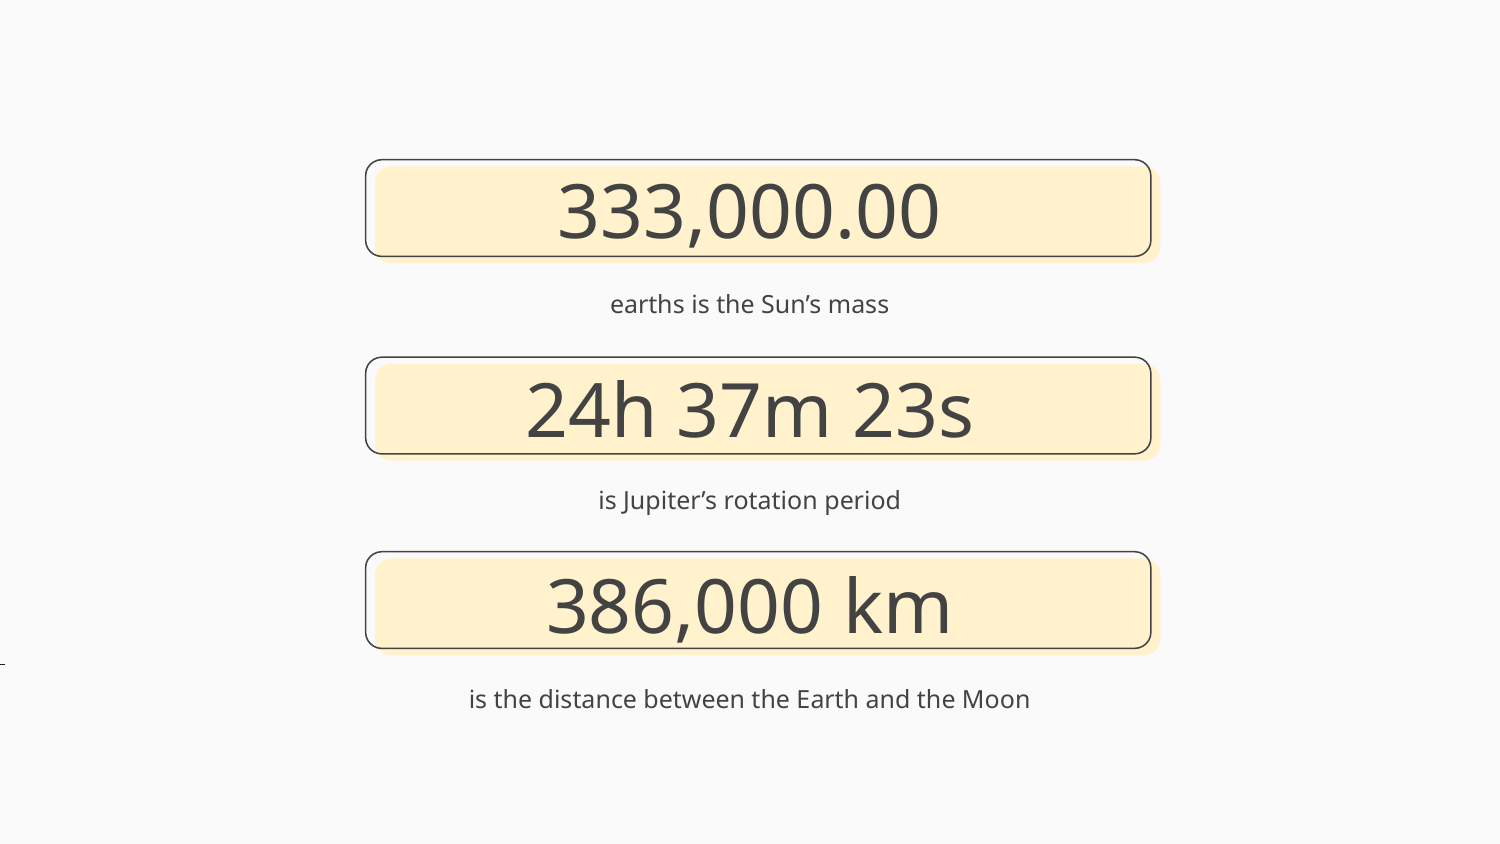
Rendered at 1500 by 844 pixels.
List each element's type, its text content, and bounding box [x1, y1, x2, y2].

subtitle is the distance between the Earth and the Moon [290, 663, 1210, 729]
title 333,000.00 [460, 154, 1040, 158]
subtitle earths is the Sun’s mass [290, 268, 1210, 334]
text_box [365, 356, 1161, 461]
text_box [365, 551, 1161, 656]
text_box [365, 159, 1161, 264]
subtitle is Jupiter’s rotation period [290, 464, 1210, 530]
